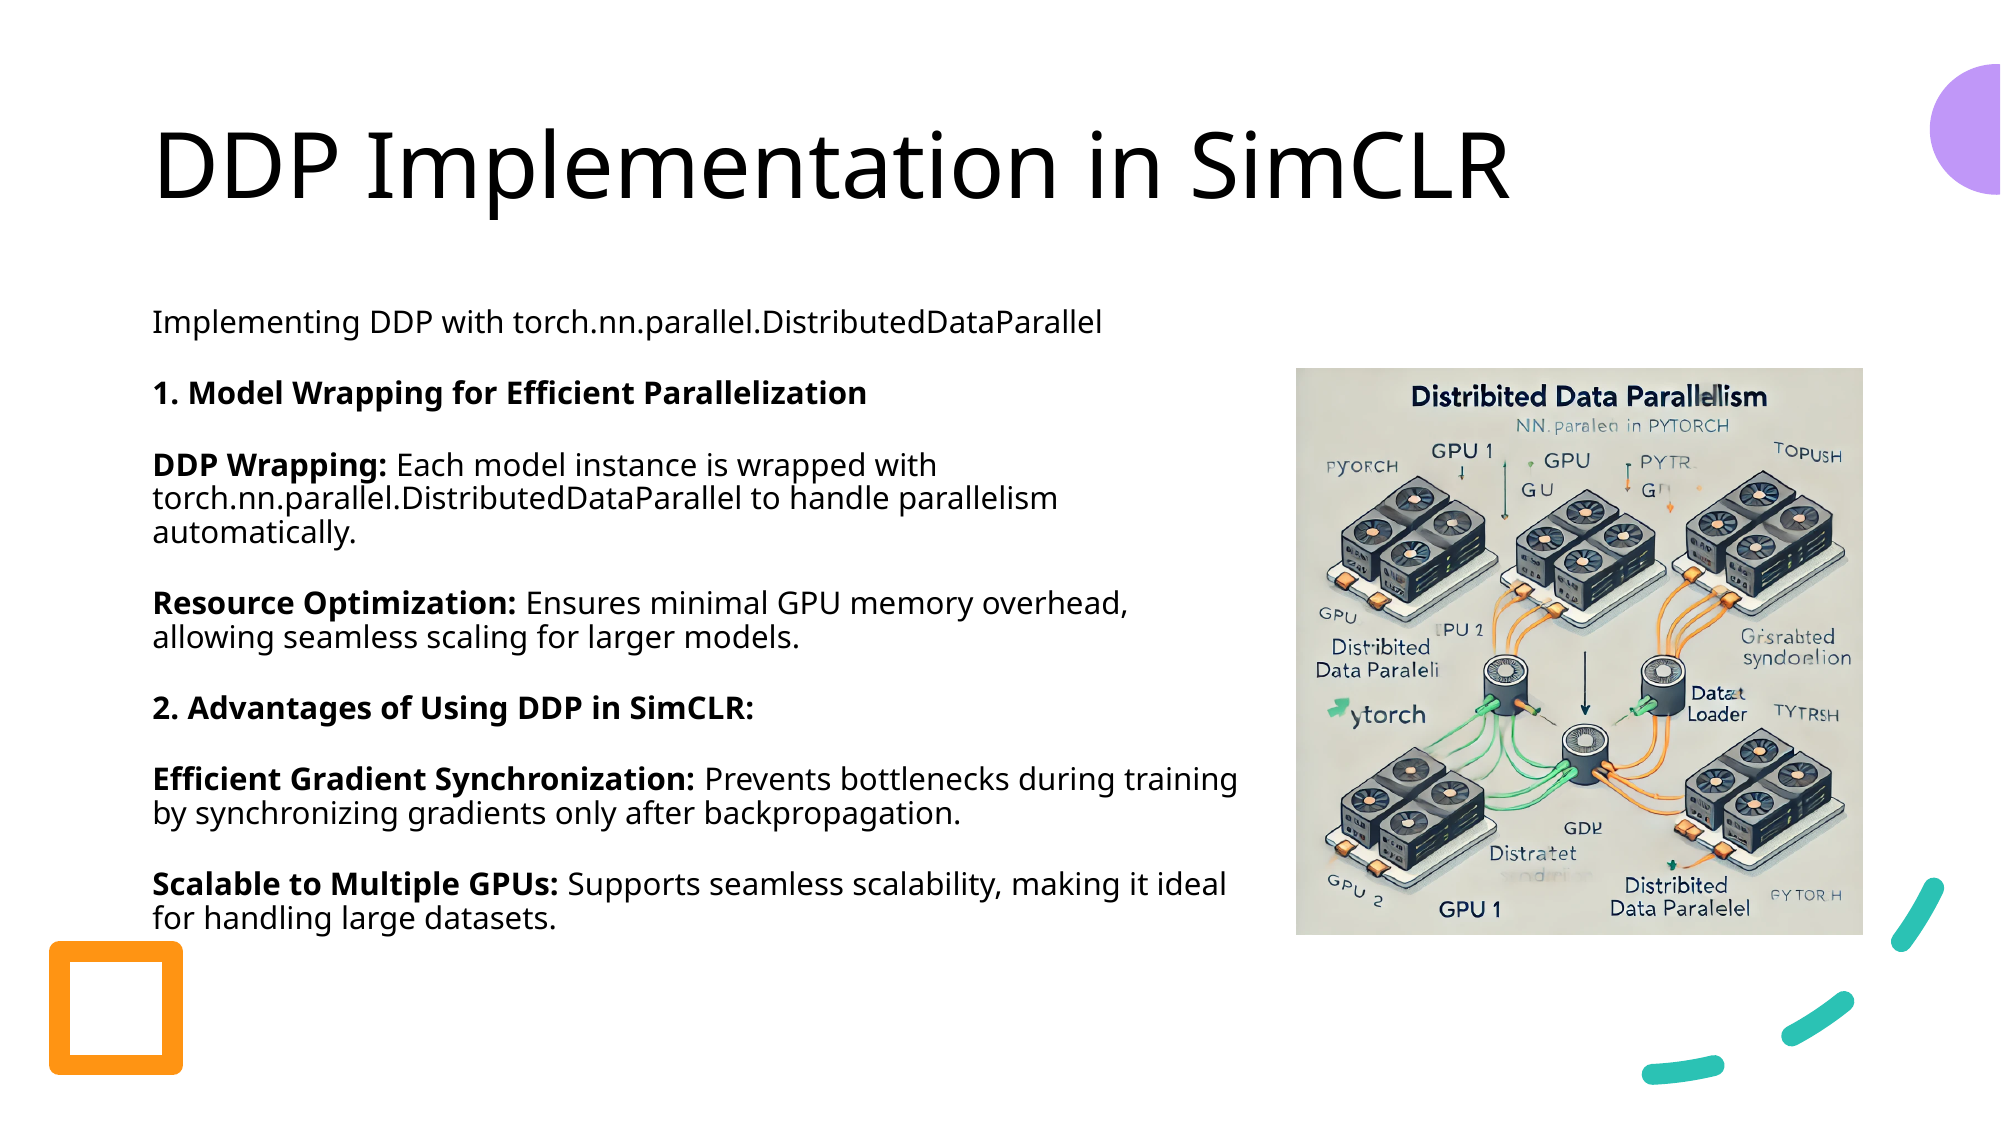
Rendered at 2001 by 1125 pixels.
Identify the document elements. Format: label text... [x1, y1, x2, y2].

list Implementing DDP with torch.nn.parallel.DistributedDataParallel 1. Model Wrapping for Efficient Parallelization DDP Wrapping: Each model instance is wrapped with torch.nn.parallel.DistributedDataParallel to handle parallelism automatically. Resource Optimization: Ensures minimal GPU memory overhead, allowing seamless scaling for larger models. 2. Advantages of Using DDP in SimCLR: Efficient Gradient Synchronization: Prevents bottlenecks during training by synchronizing gradients only after backpropagation. Scalable to Multiple GPUs: Supports seamless scalability, making it ideal for handling large datasets. [137, 299, 1275, 1005]
title DDP Implementation in SimCLR [137, 59, 1863, 278]
picture [1295, 368, 1863, 936]
